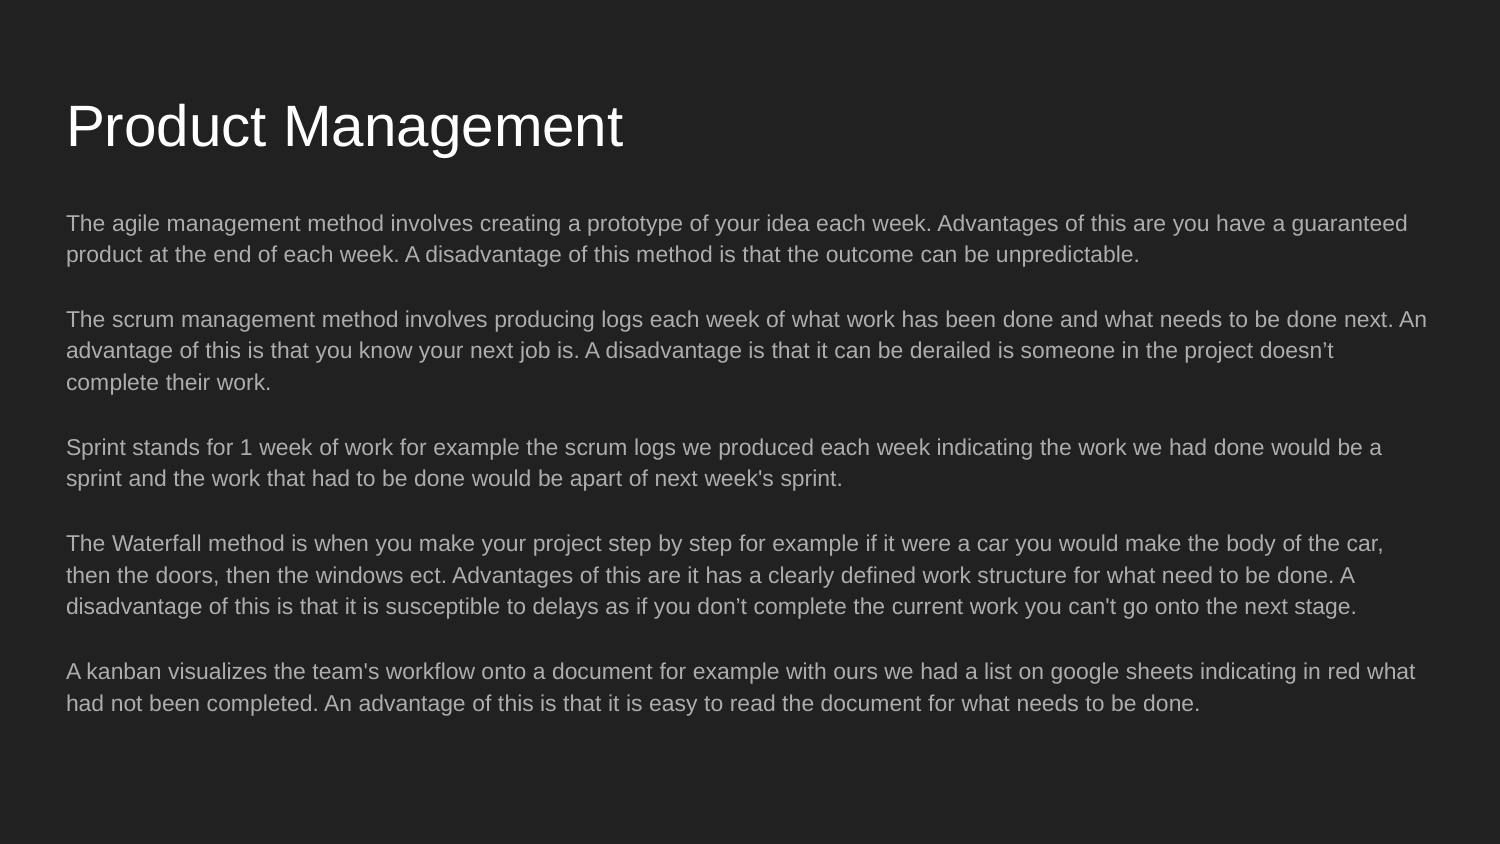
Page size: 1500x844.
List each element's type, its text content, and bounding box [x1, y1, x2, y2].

title Product Management [51, 72, 1449, 167]
list The agile management method involves creating a prototype of your idea each week. Advantages of this are you have a guaranteed product at the end of each week. A disadvantage of this method is that the outcome can be unpredictable. The scrum management method involves producing logs each week of what work has been done and what needs to be done next. An advantage of this is that you know your next job is. A disadvantage is that it can be derailed is someone in the project doesn’t complete their work. Sprint stands for 1 week of work for example the scrum logs we produced each week indicating the work we had done would be a sprint and the work that had to be done would be apart of next week's sprint. The Waterfall method is when you make your project step by step for example if it were a car you would make the body of the car, then the doors, then the windows ect. Advantages of this are it has a clearly defined work structure for what need to be done. A disadvantage of this is that it is susceptible to delays as if you don’t complete the current work you can't go onto the next stage. A kanban visualizes the team's workflow onto a document for example with ours we had a list on google sheets indicating in red what had not been completed. An advantage of this is that it is easy to read the document for what needs to be done. [51, 189, 1449, 750]
